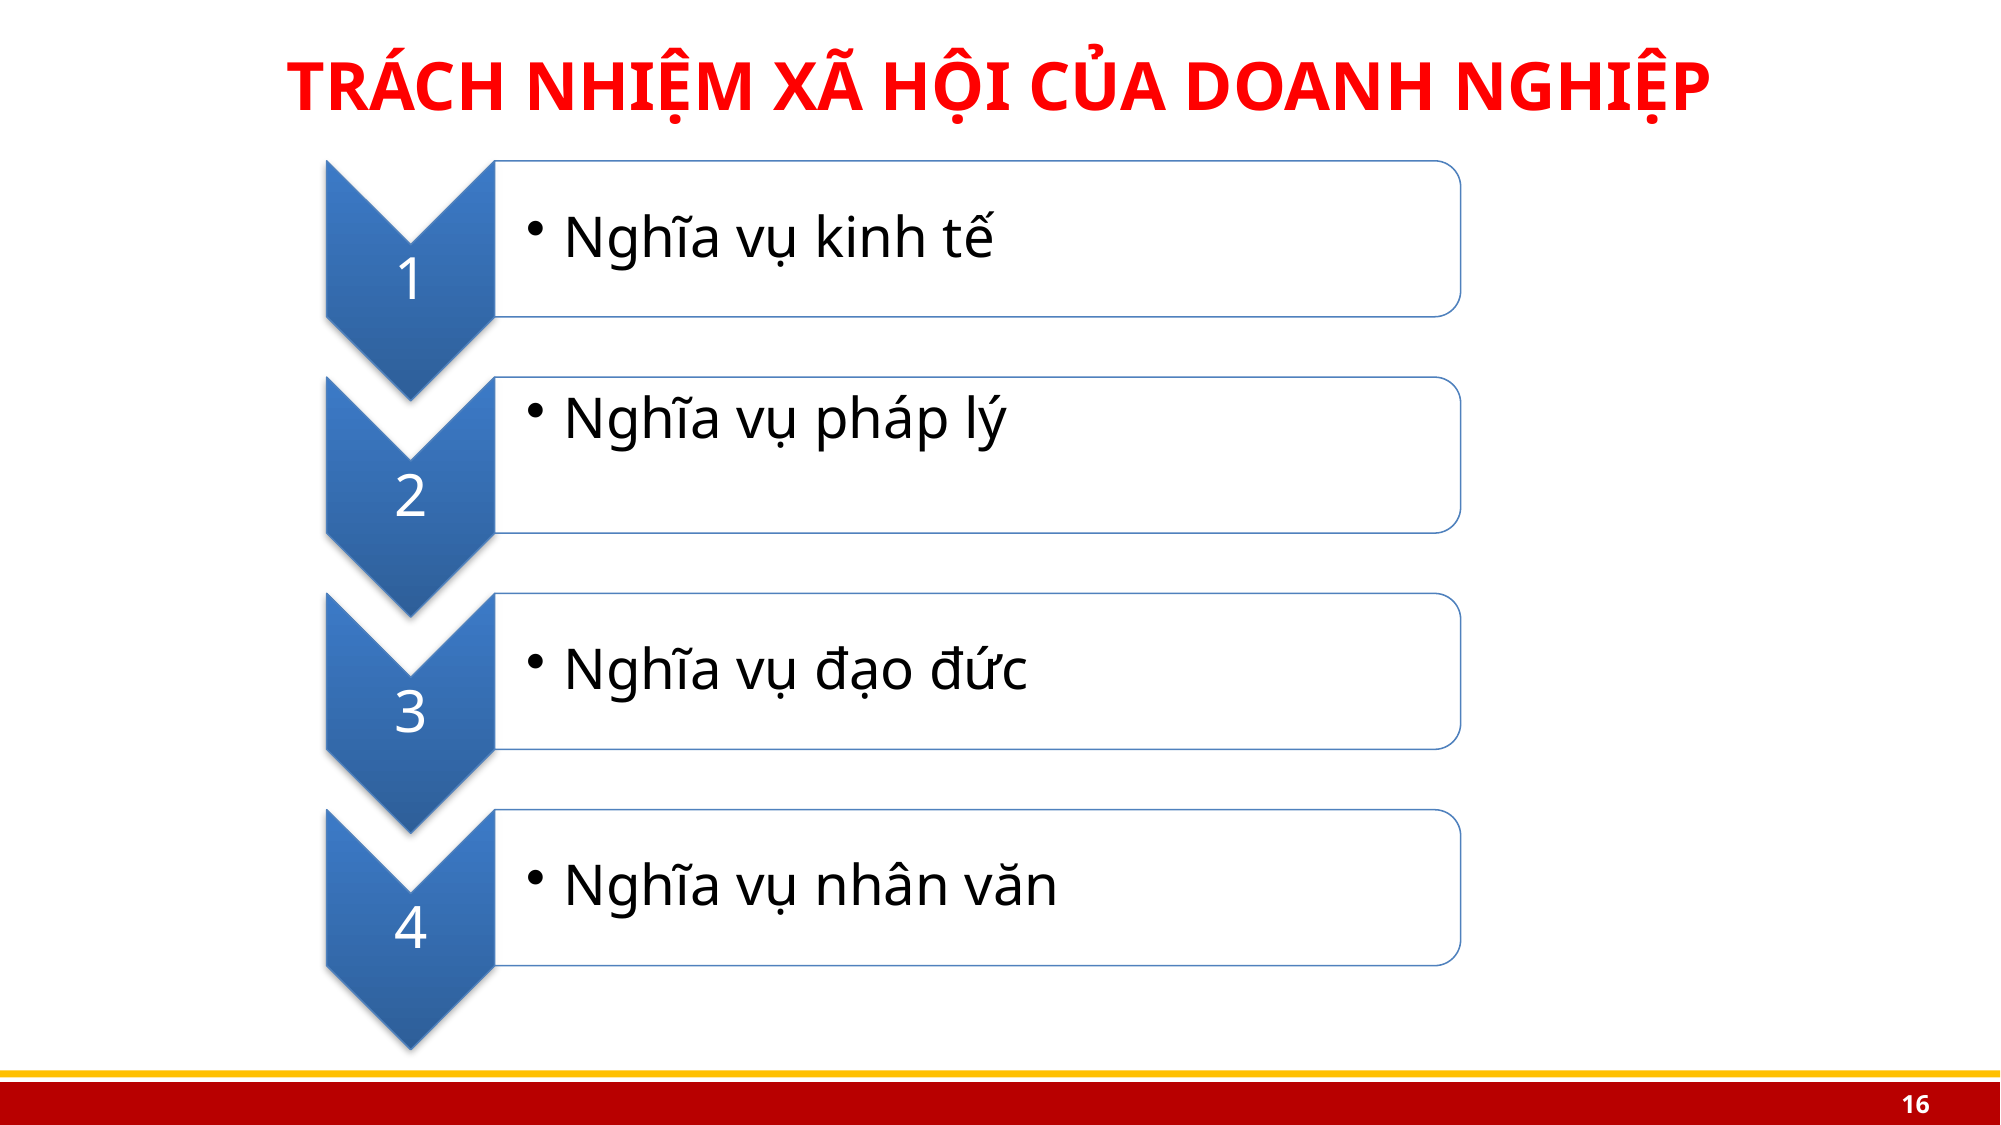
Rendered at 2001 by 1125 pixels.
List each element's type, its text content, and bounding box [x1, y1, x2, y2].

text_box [326, 160, 1461, 1050]
slide_number 16 [1815, 1082, 1945, 1125]
text_box TRÁCH NHIỆM XÃ HỘI CỦA DOANH NGHIỆP [99, 37, 1900, 130]
